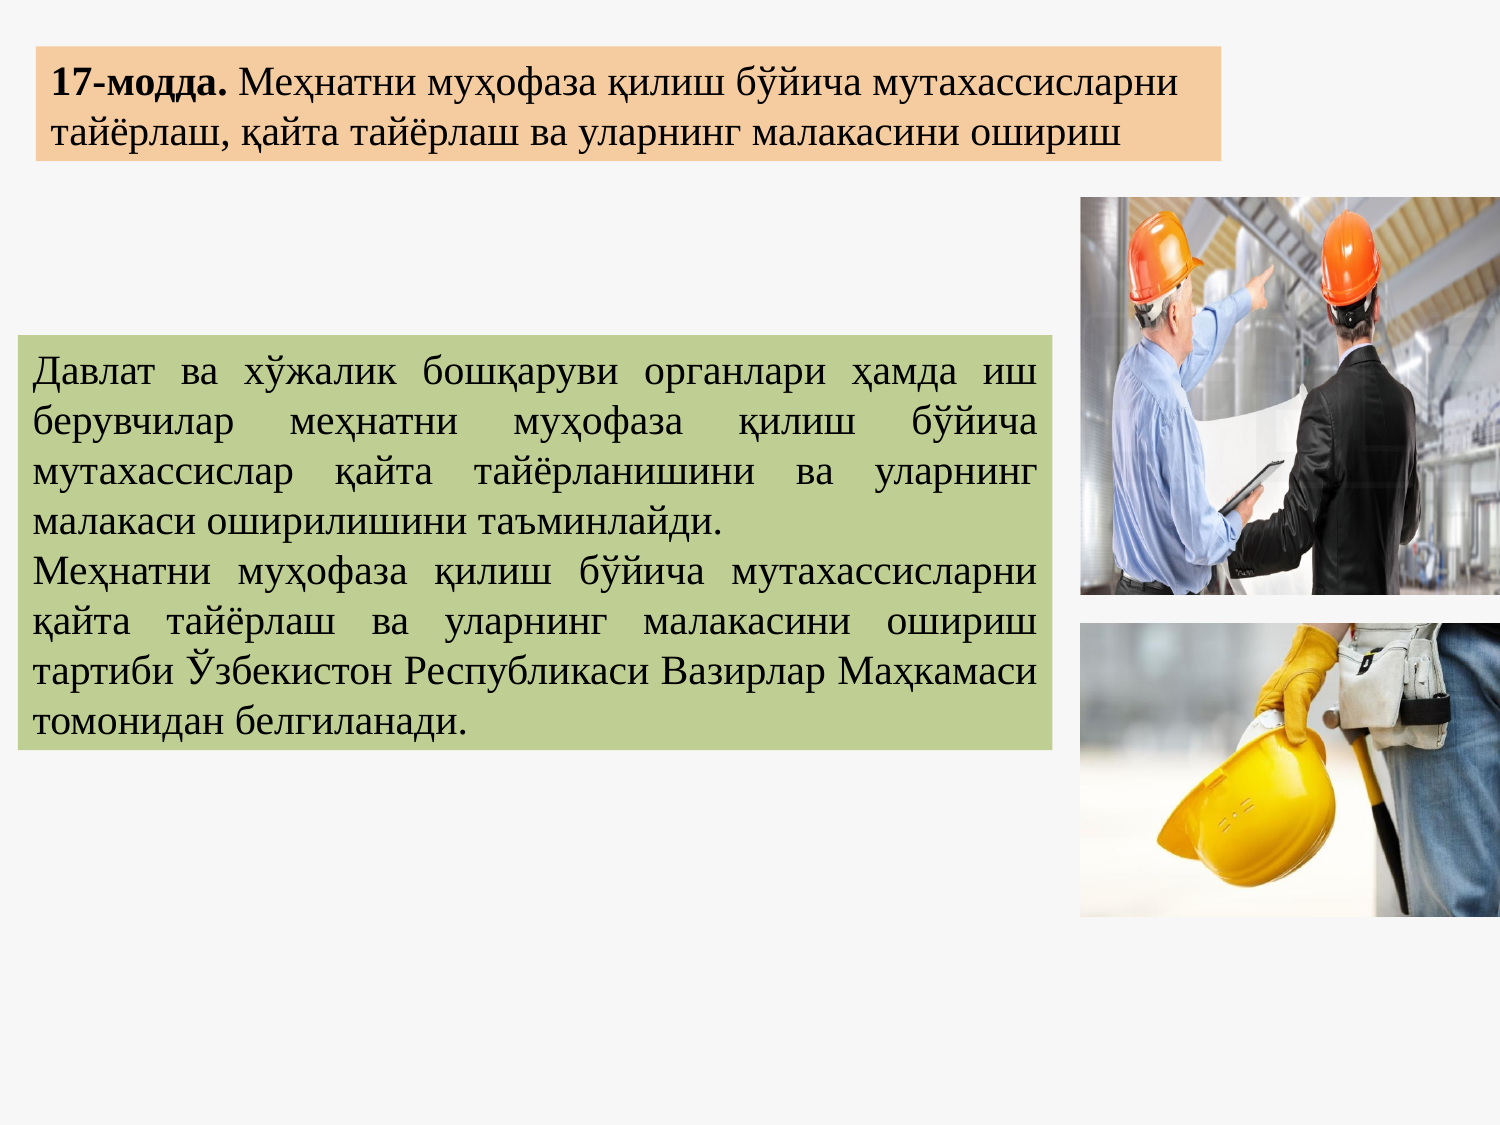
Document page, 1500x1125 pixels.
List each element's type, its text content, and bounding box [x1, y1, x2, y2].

text_box 17-модда. Меҳнатни муҳофаза қилиш бўйича мутахассисларни тайёрлаш, қайта тайёрлаш ва уларнинг малакасини ошириш [35, 46, 1222, 162]
text_box Давлат ва хўжалик бошқаруви органлари ҳамда иш берувчилар меҳнатни муҳофаза қилиш бўйича мутахассислар қайта тайёрланишини ва уларнинг малакаси оширилишини таъминлайди. Меҳнатни муҳофаза қилиш бўйича мутахассисларни қайта тайёрлаш ва уларнинг малакасини ошириш тартиби Ўзбекистон Республикаси Вазирлар Маҳкамаси томонидан белгиланади. [17, 335, 1053, 751]
picture [1080, 197, 1500, 596]
picture [1080, 623, 1500, 917]
